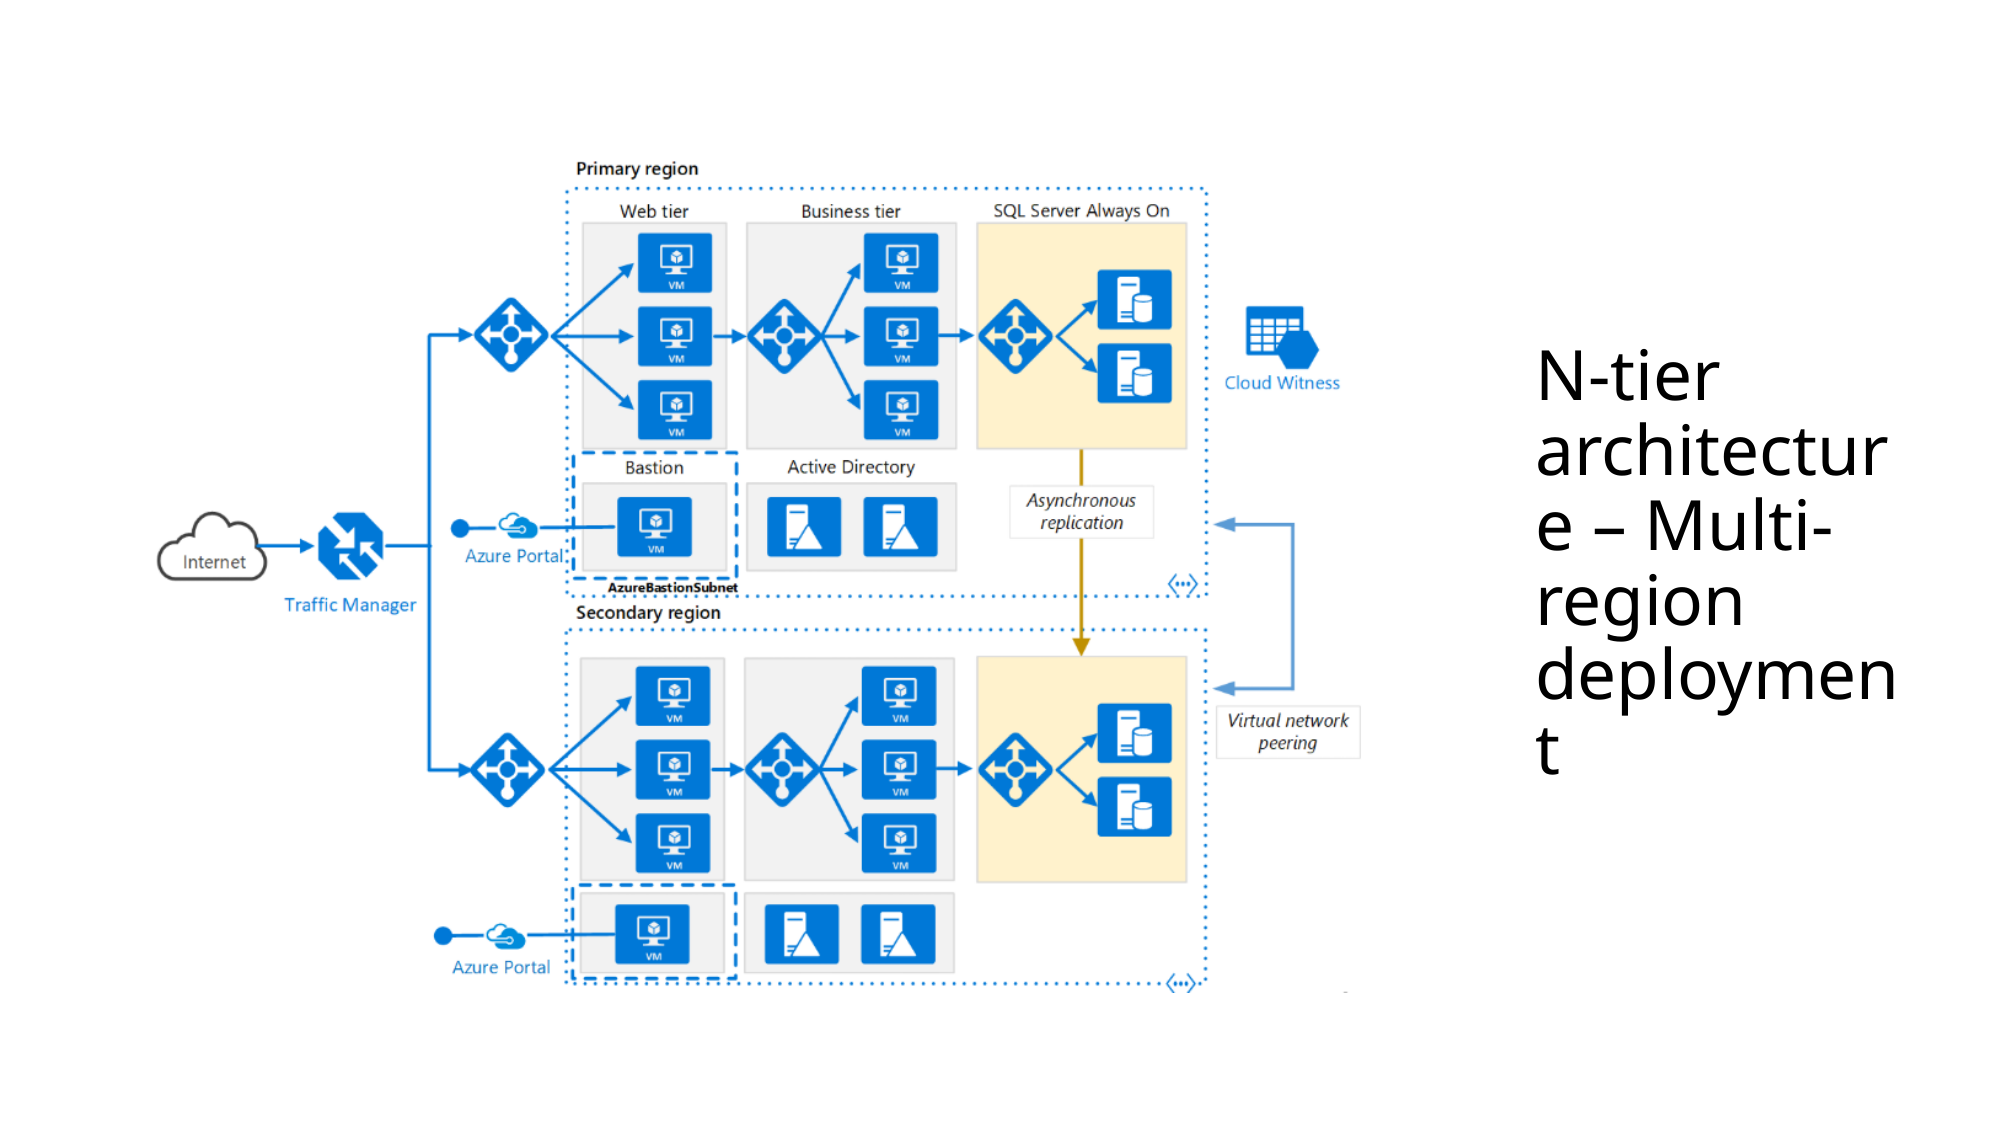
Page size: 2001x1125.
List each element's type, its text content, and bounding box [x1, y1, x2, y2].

title N-tier architecture – Multi-region deployment [1520, 331, 1926, 799]
picture [128, 137, 1377, 993]
